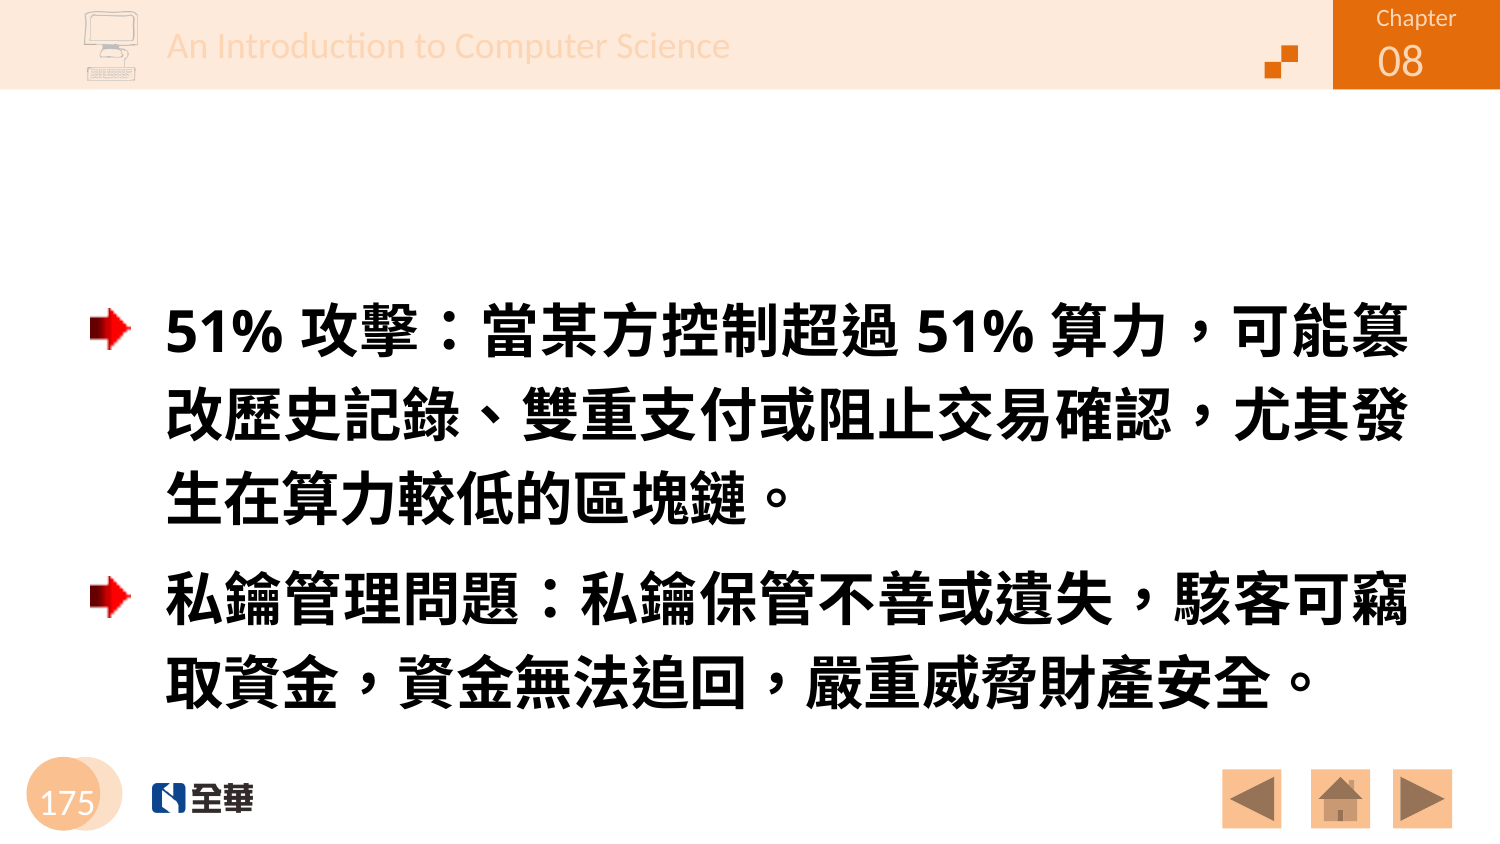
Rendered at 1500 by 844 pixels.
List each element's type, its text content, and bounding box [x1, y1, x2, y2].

picture [90, 308, 131, 350]
list 51%攻擊：當某方控制超過51%算力，可能篡改歷史記錄、雙重支付或阻止交易確認，尤其發生在算力較低的區塊鏈。 私鑰管理問題：私鑰保管不善或遺失，駭客可竊取資金，資金無法追回，嚴重威脅財產安全。 [75, 272, 1425, 754]
picture [90, 576, 131, 618]
picture [84, 11, 138, 81]
picture [152, 783, 253, 813]
